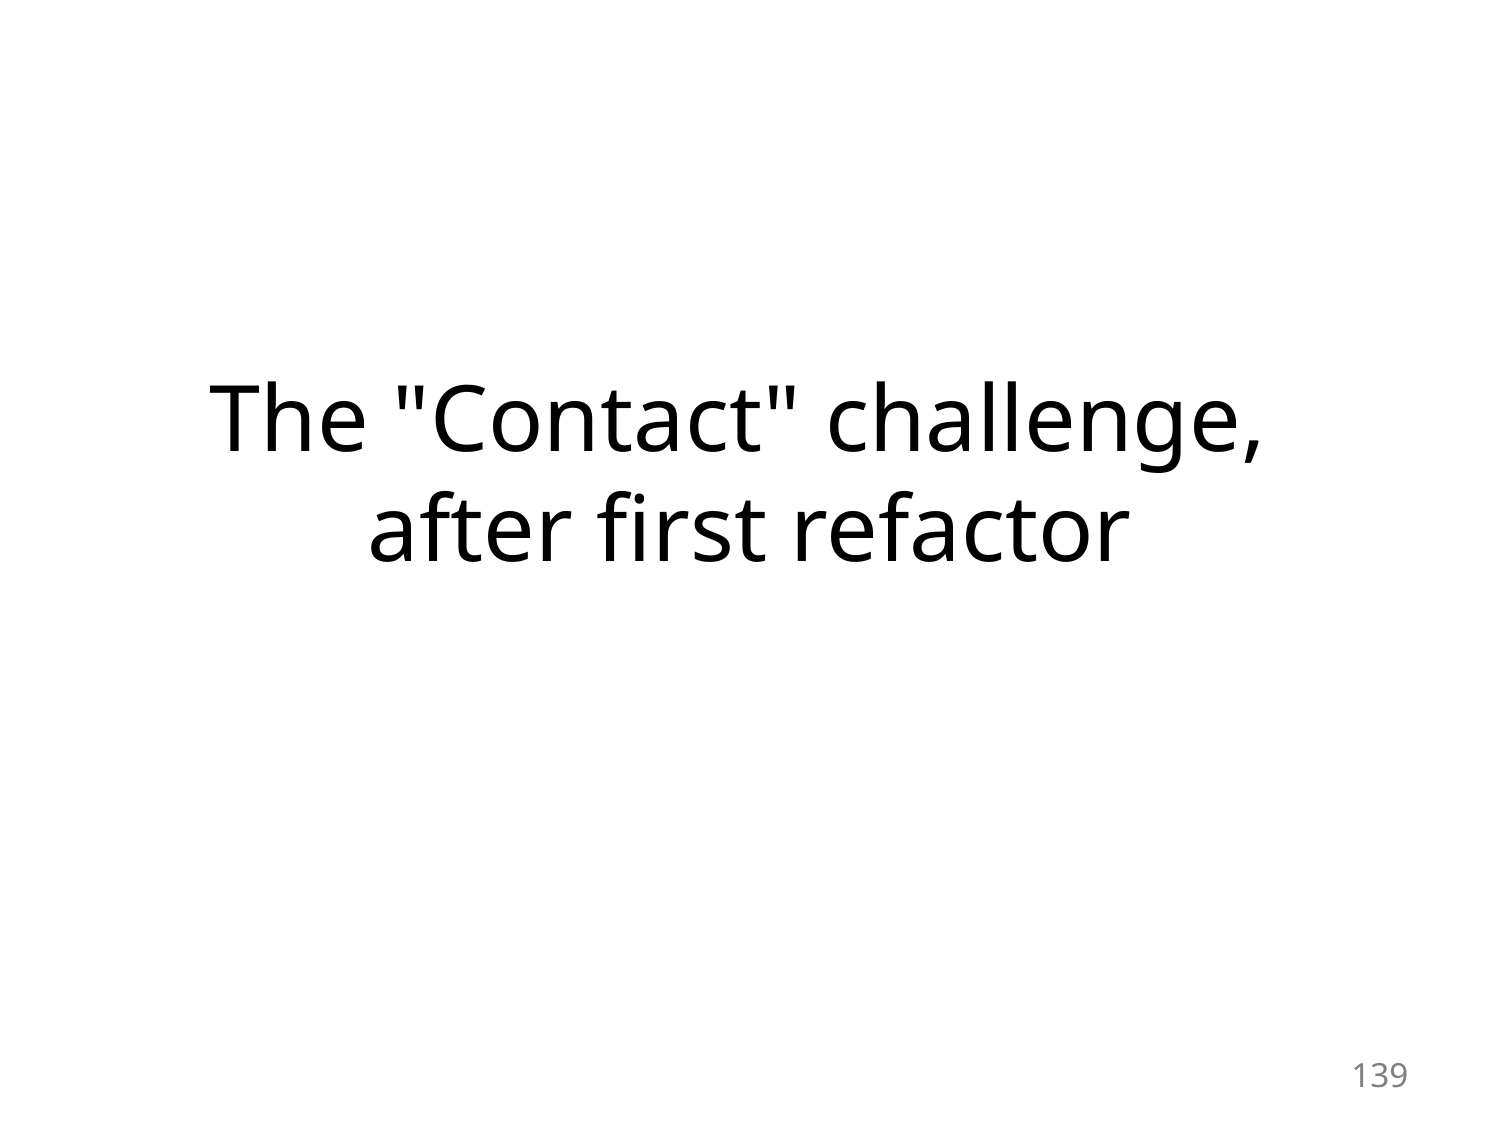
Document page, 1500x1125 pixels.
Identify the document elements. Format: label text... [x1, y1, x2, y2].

title The "Contact" challenge, after first refactor [112, 349, 1388, 591]
